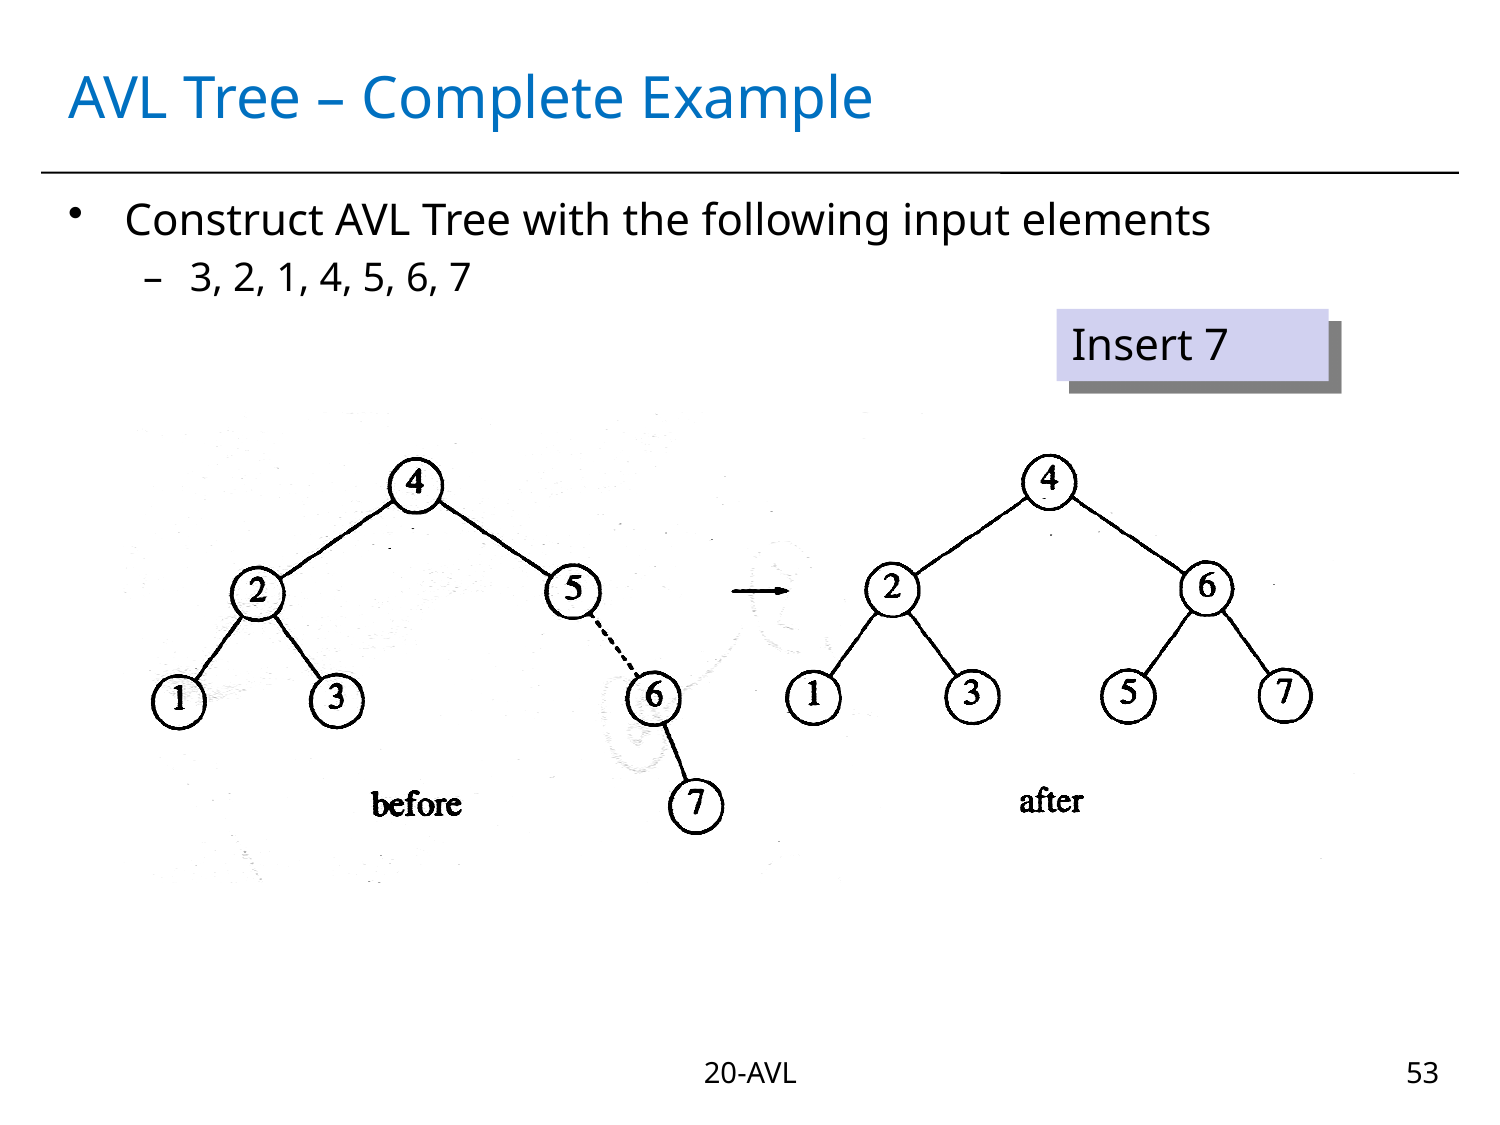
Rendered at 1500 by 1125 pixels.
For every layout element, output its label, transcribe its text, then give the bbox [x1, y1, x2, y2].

list Construct AVL Tree with the following input elements 3, 2, 1, 4, 5, 6, 7 [52, 184, 1448, 1024]
footer 20-AVL [502, 1046, 999, 1125]
title AVL Tree – Complete Example [52, 30, 1448, 159]
slide_number 53 [1104, 1046, 1455, 1125]
text_box Insert 7 [1056, 308, 1329, 382]
picture [123, 412, 1379, 883]
